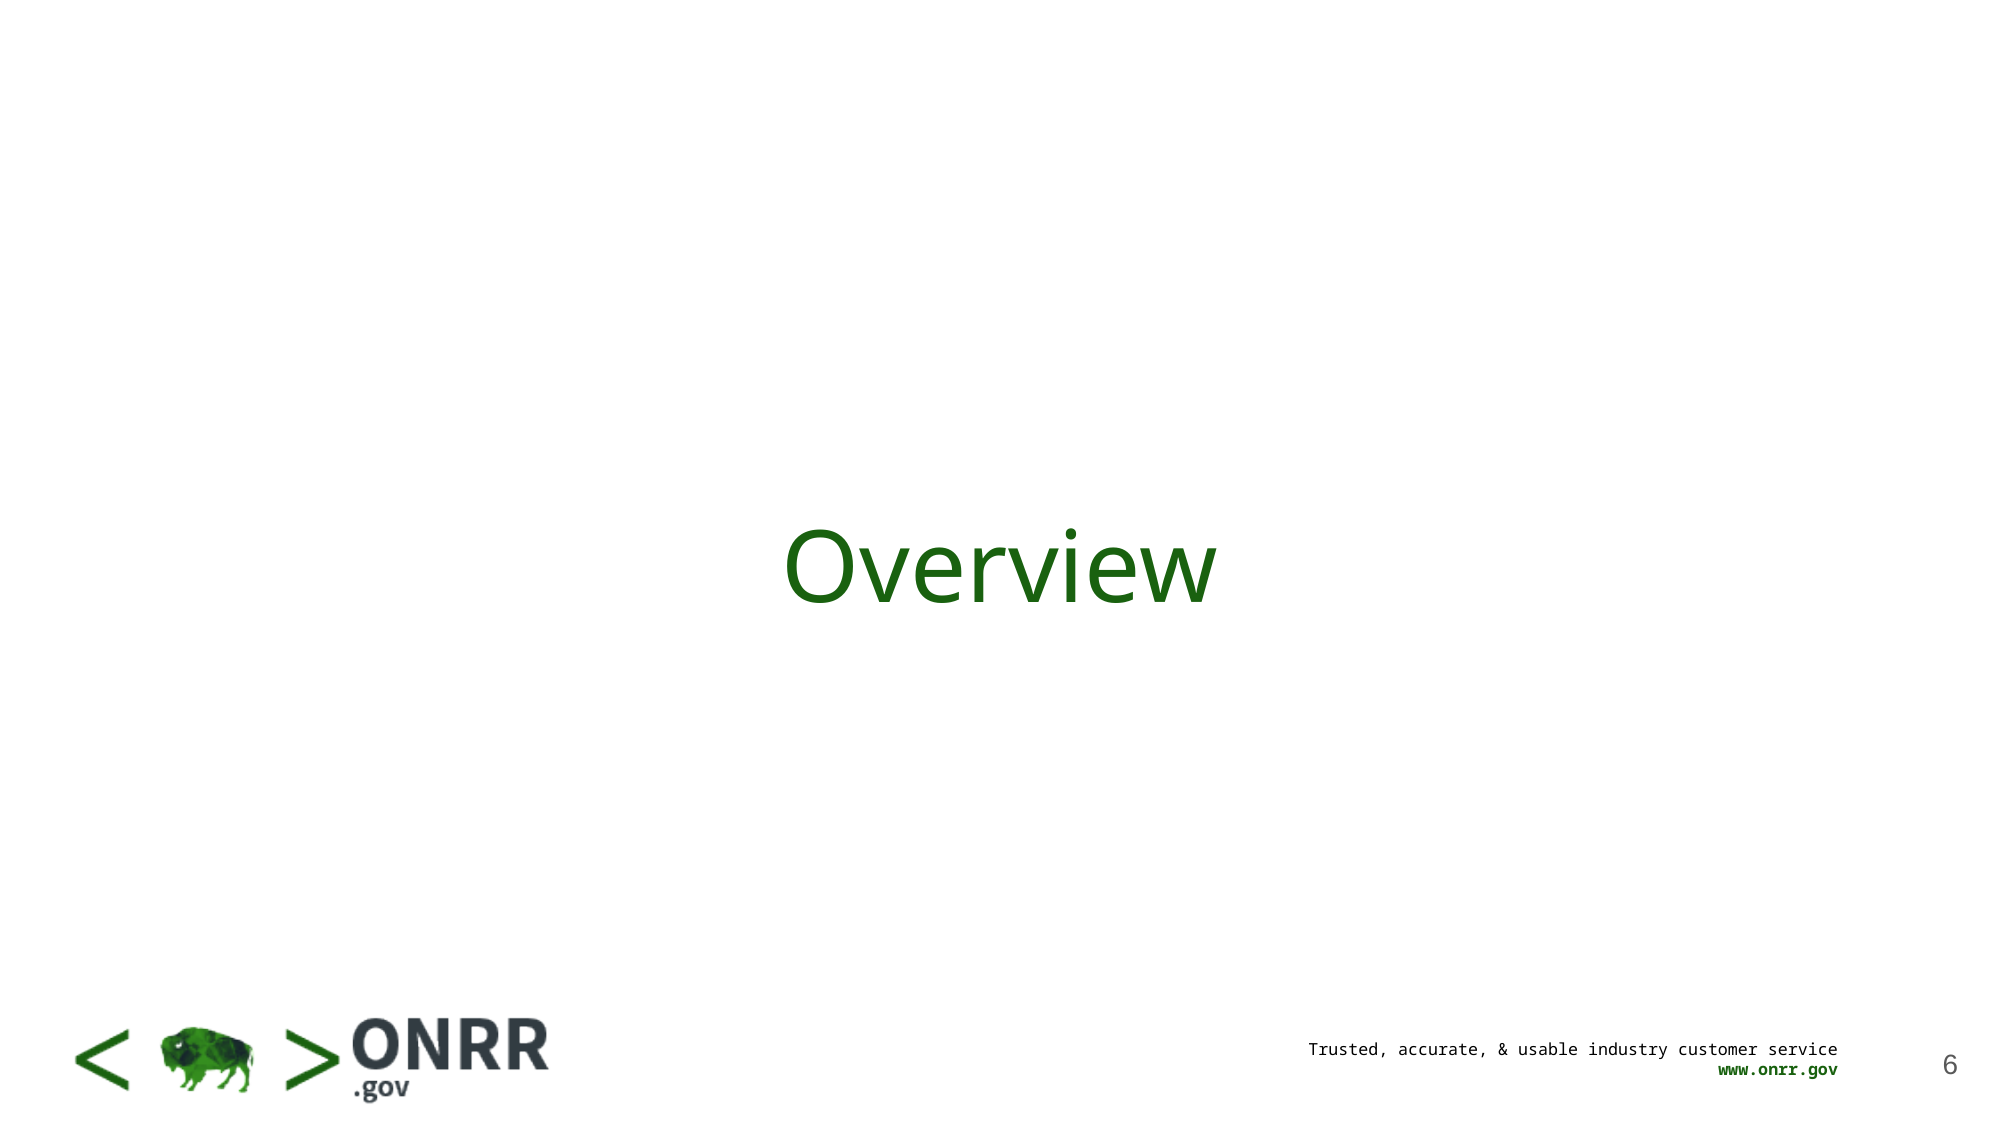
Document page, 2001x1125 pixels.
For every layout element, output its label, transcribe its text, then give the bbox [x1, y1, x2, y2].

slide_number 6 [1853, 1019, 1974, 1106]
picture [68, 995, 572, 1125]
title Overview [68, 470, 1932, 655]
